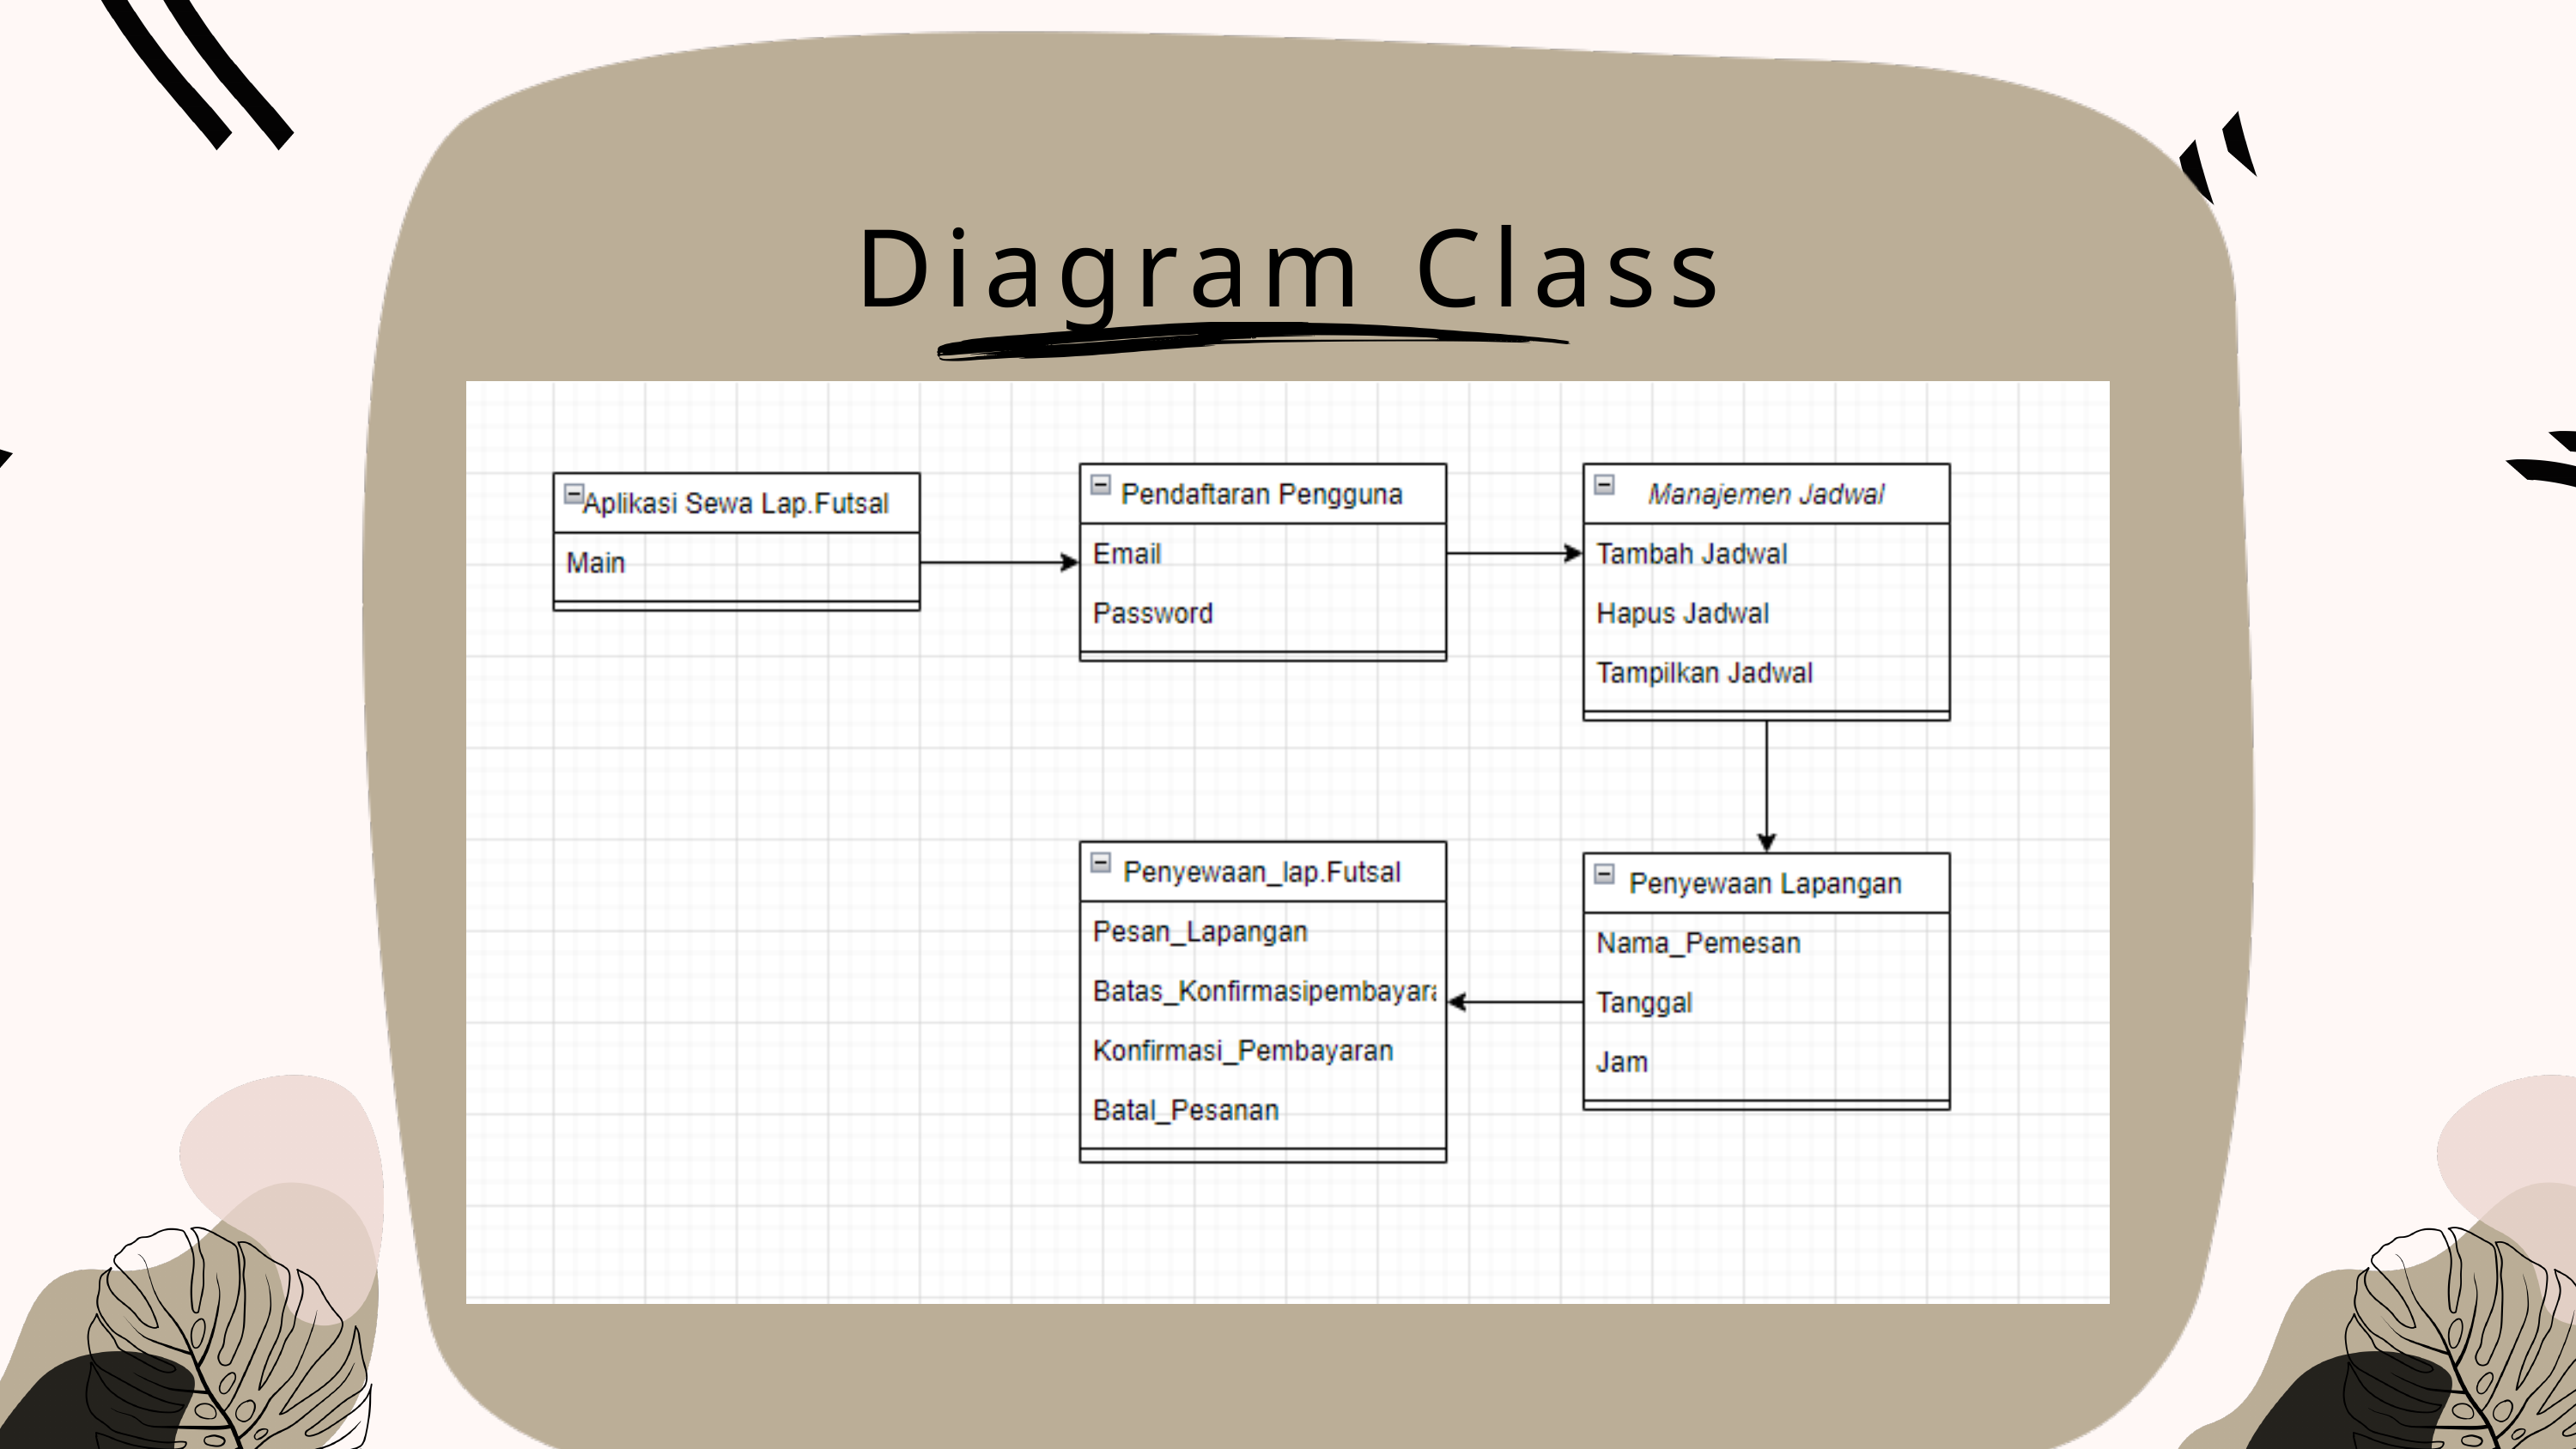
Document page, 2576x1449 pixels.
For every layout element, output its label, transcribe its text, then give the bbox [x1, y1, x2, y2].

text_box [0, 0, 291, 469]
text_box [0, 0, 275, 397]
text_box [465, 381, 2110, 1304]
text_box [2285, 1062, 2576, 1449]
text_box [2285, 0, 2576, 523]
text_box [937, 322, 1571, 361]
text_box [0, 1062, 291, 1449]
text_box [291, 28, 2285, 1449]
text_box Diagram Class [680, 178, 1896, 329]
